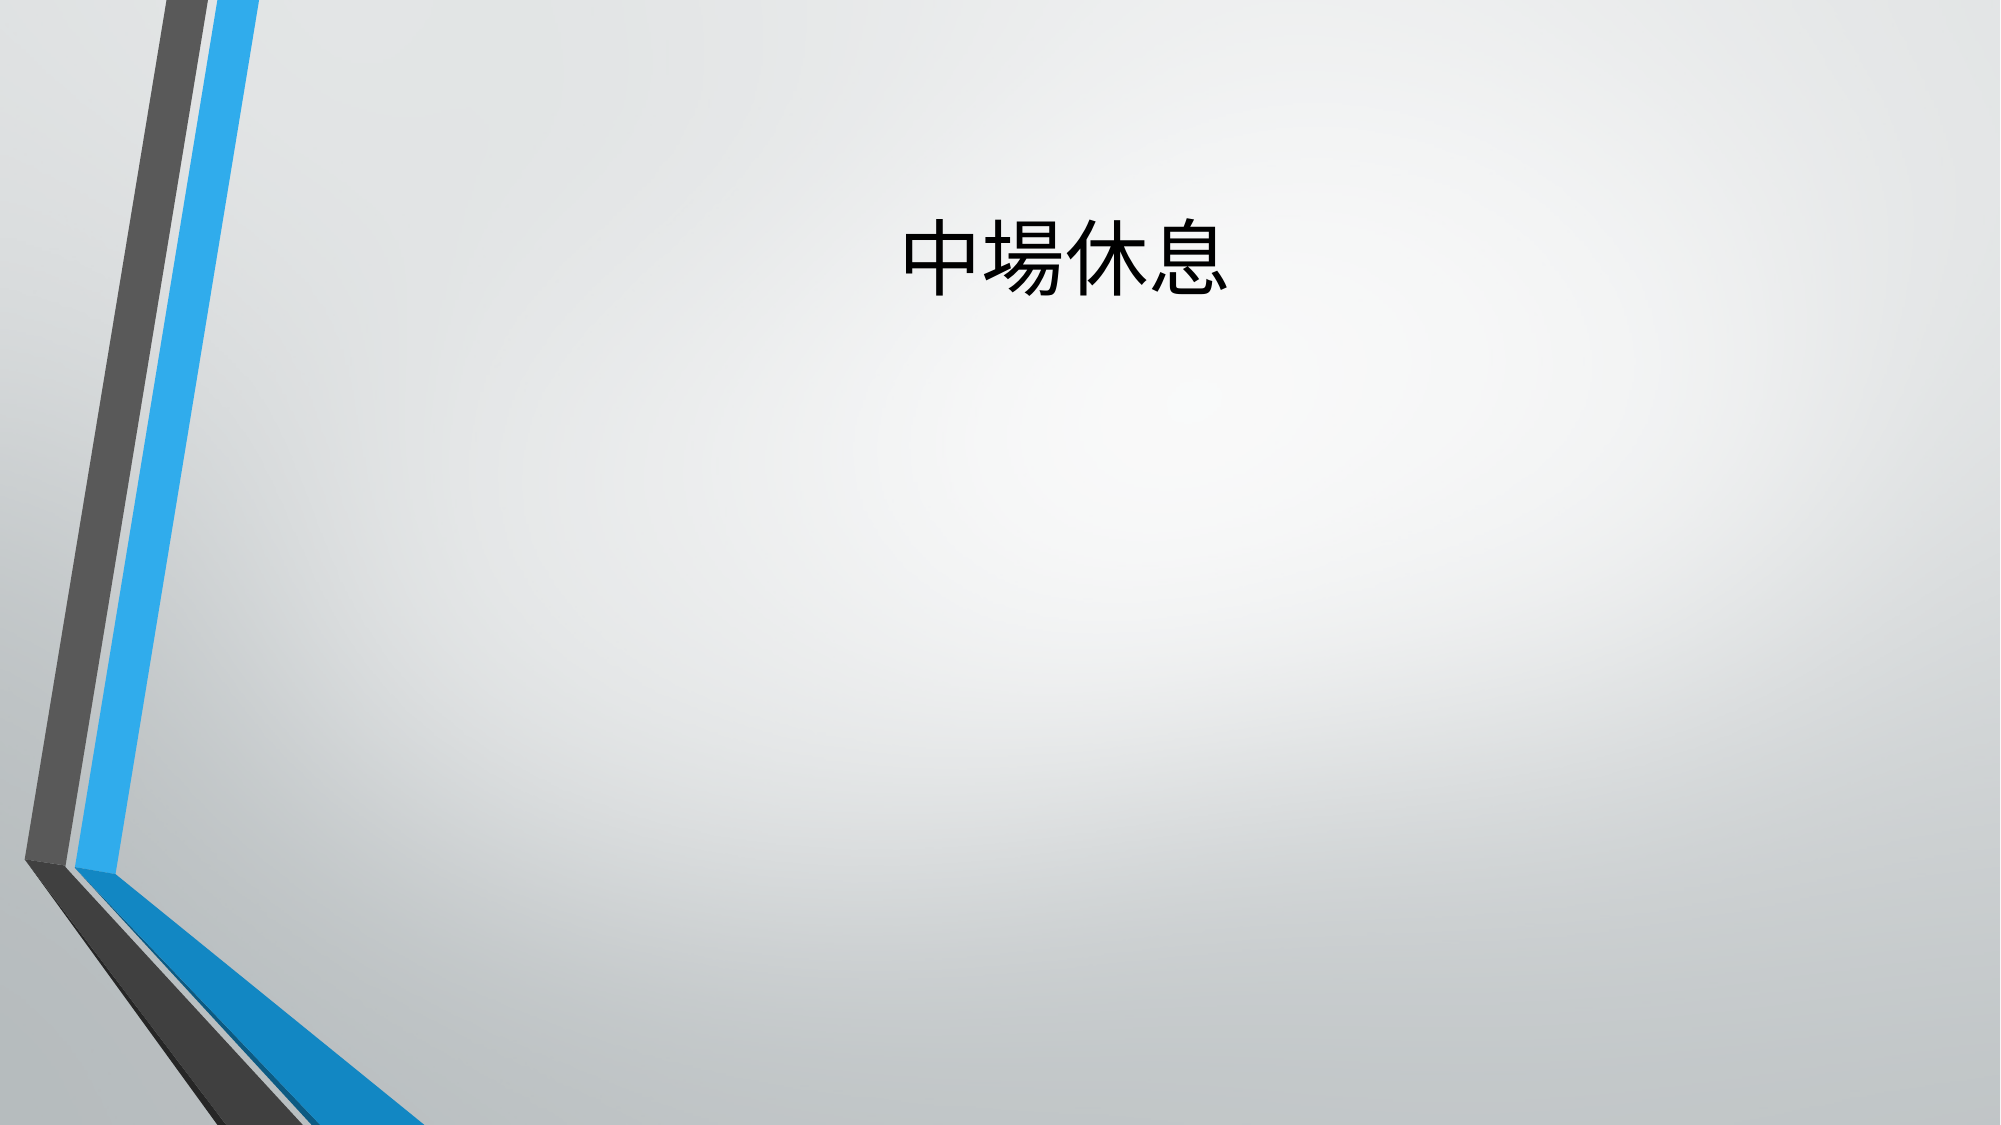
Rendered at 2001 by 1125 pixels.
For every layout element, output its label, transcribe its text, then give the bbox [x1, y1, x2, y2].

title 中場休息 [243, 112, 1887, 400]
